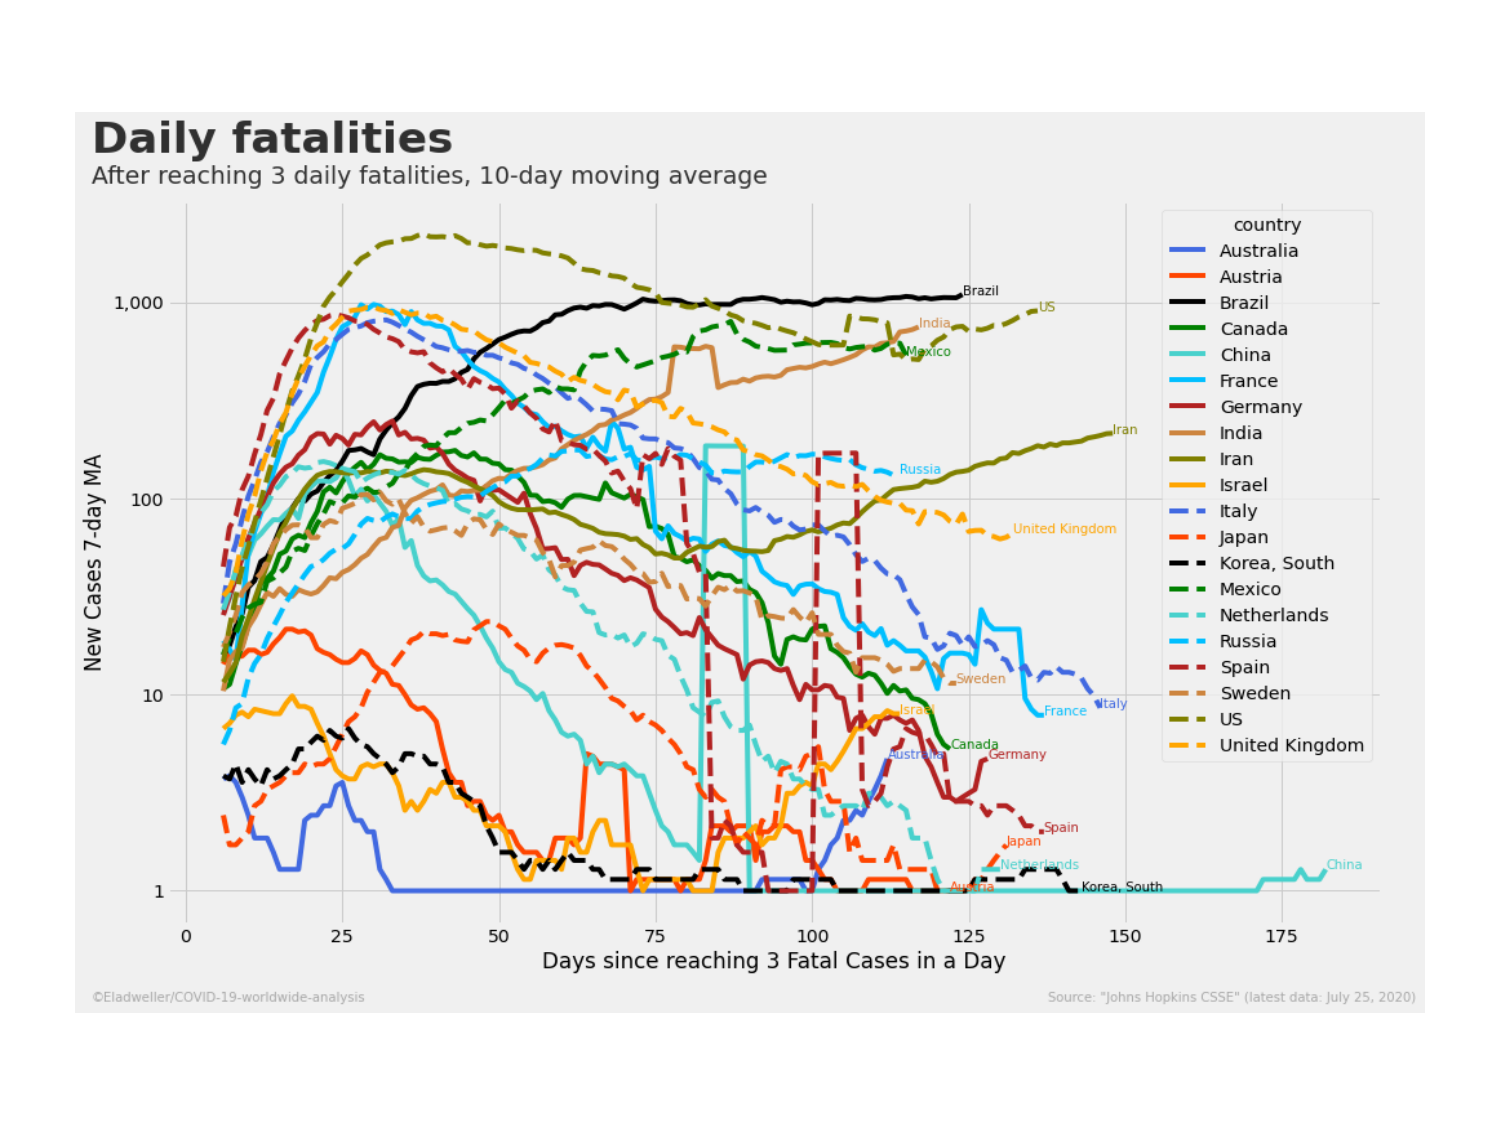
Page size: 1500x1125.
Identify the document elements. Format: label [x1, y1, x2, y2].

picture [74, 112, 1426, 1013]
